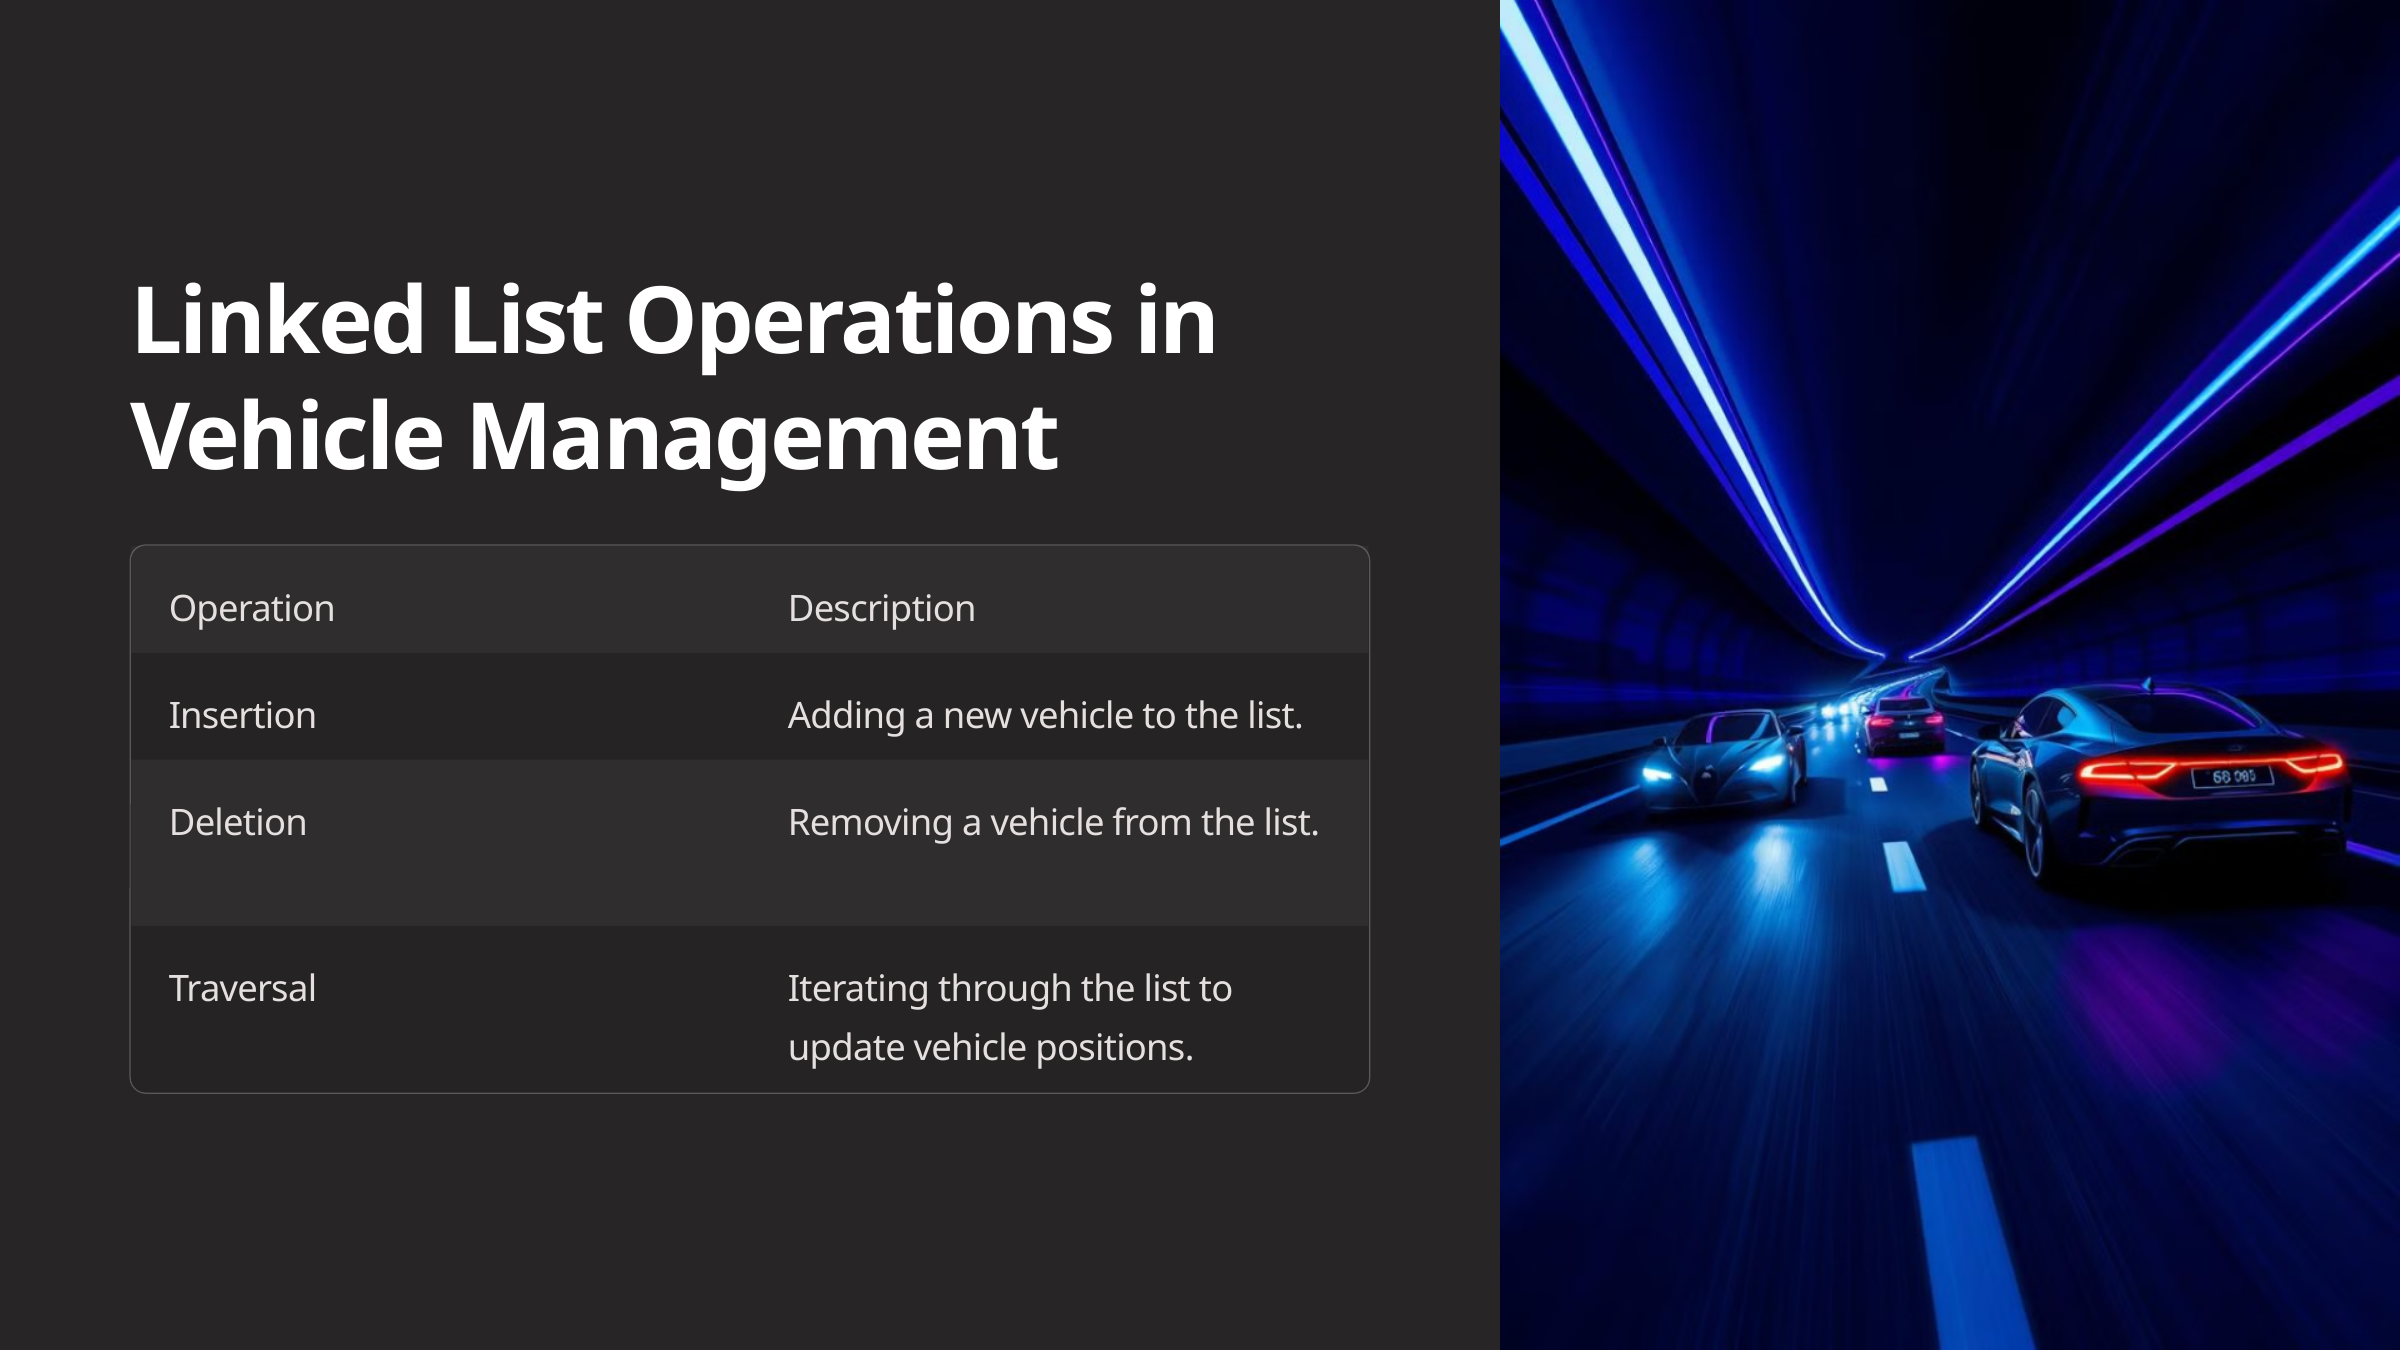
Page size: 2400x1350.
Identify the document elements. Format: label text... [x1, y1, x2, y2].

text_box Operation [168, 569, 713, 630]
text_box [131, 546, 1369, 652]
text_box Description [787, 569, 1332, 630]
text_box Adding a new vehicle to the list. [787, 676, 1332, 736]
text_box Traversal [168, 949, 713, 1009]
text_box [131, 652, 1369, 759]
text_box Deletion [168, 783, 713, 843]
text_box Removing a vehicle from the list. [787, 783, 1332, 903]
text_box Iterating through the list to update vehicle positions. [787, 949, 1332, 1069]
text_box [131, 925, 1369, 1093]
text_box [131, 759, 1369, 925]
picture [1499, 0, 2400, 1350]
text_box Linked List Operations in Vehicle Management [130, 256, 1370, 490]
text_box Insertion [168, 676, 713, 736]
